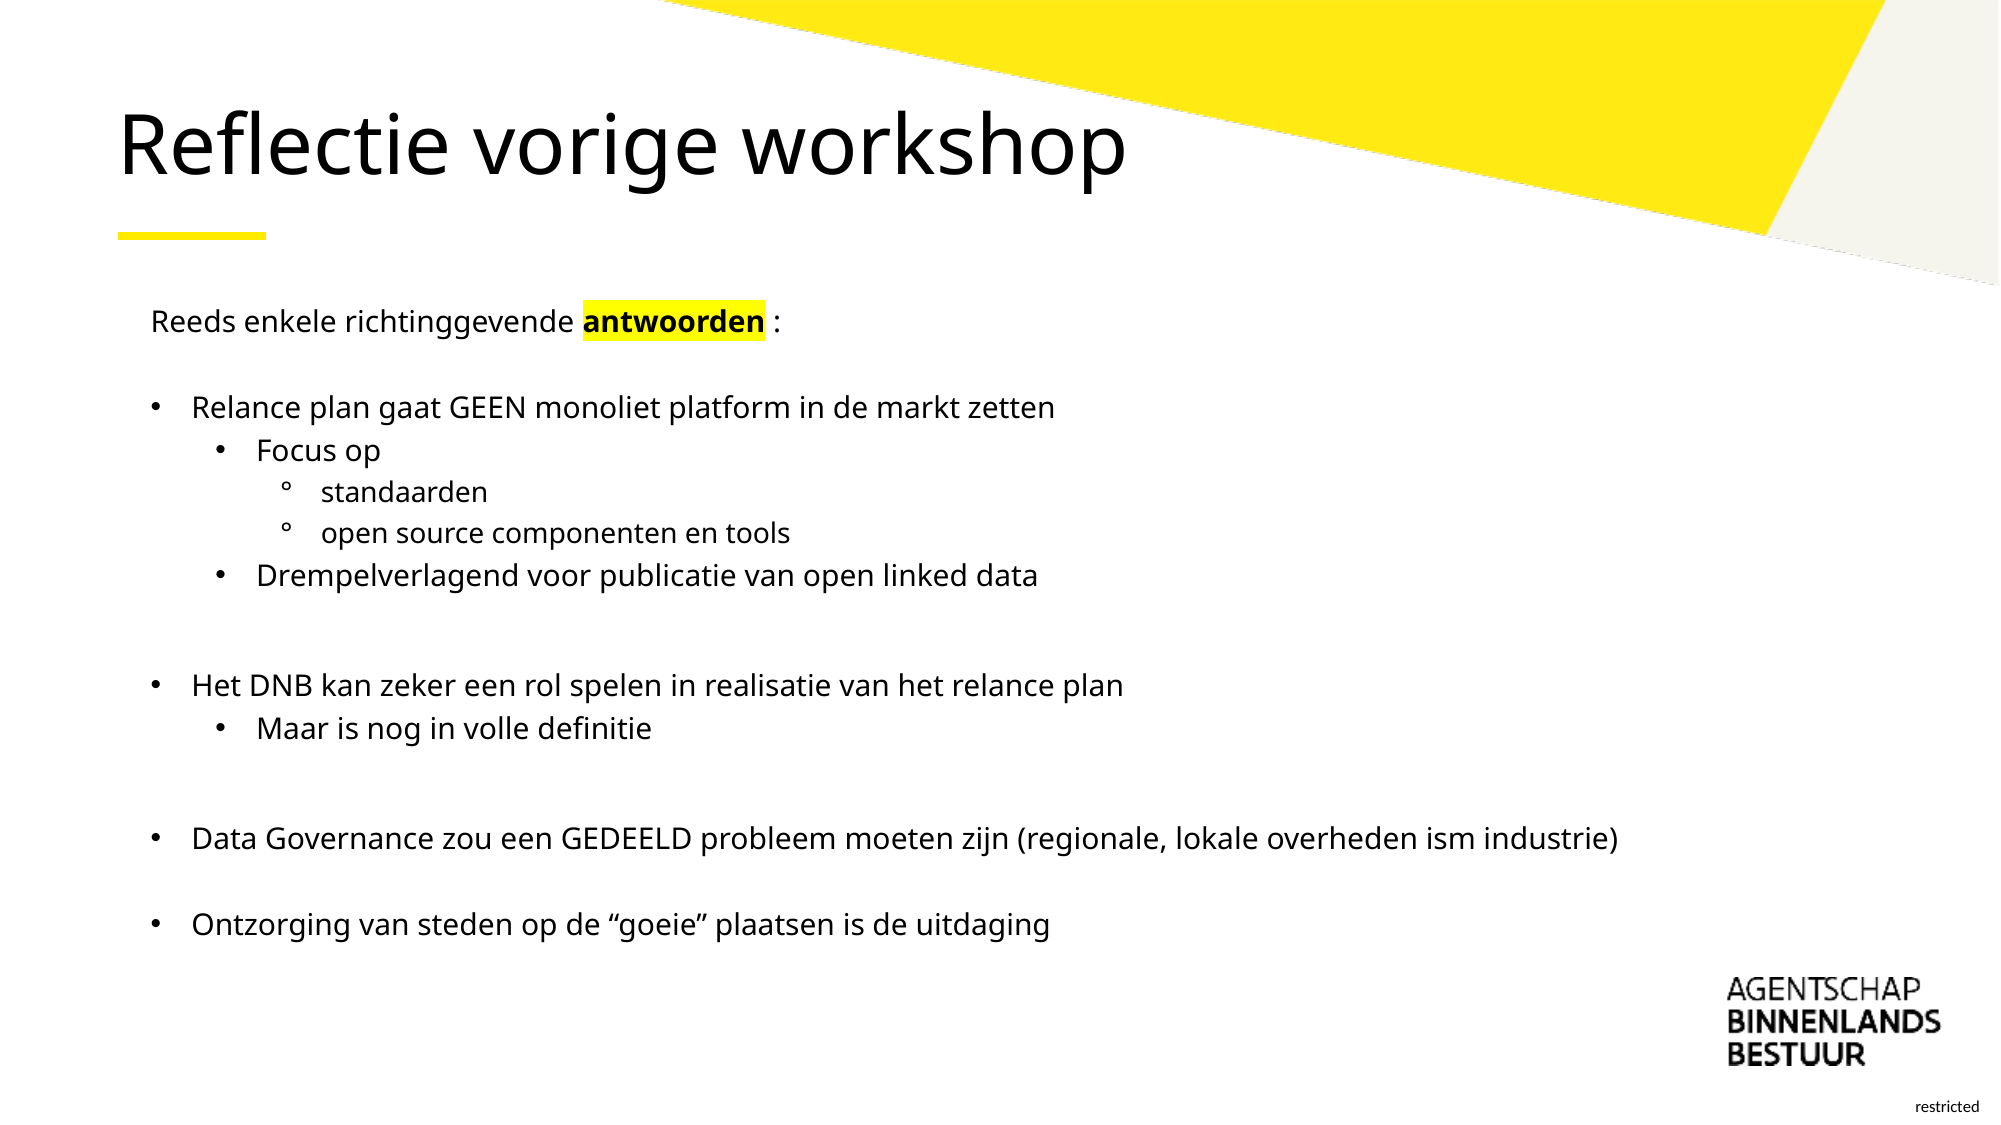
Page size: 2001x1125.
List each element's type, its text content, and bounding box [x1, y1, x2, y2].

title Reflectie vorige workshop [117, 58, 1882, 236]
picture [1726, 977, 1942, 1066]
list Reeds enkele richtinggevende antwoorden : Relance plan gaat GEEN monoliet platform in de markt zetten Focus op standaarden open source componenten en tools Drempelverlagend voor publicatie van open linked data Het DNB kan zeker een rol spelen in realisatie van het relance plan Maar is nog in volle definitie Data Governance zou een GEDEELD probleem moeten zijn (regionale, lokale overheden ism industrie) Ontzorging van steden op de “goeie” plaatsen is de uitdaging [118, 295, 1882, 945]
picture [657, 0, 2000, 286]
